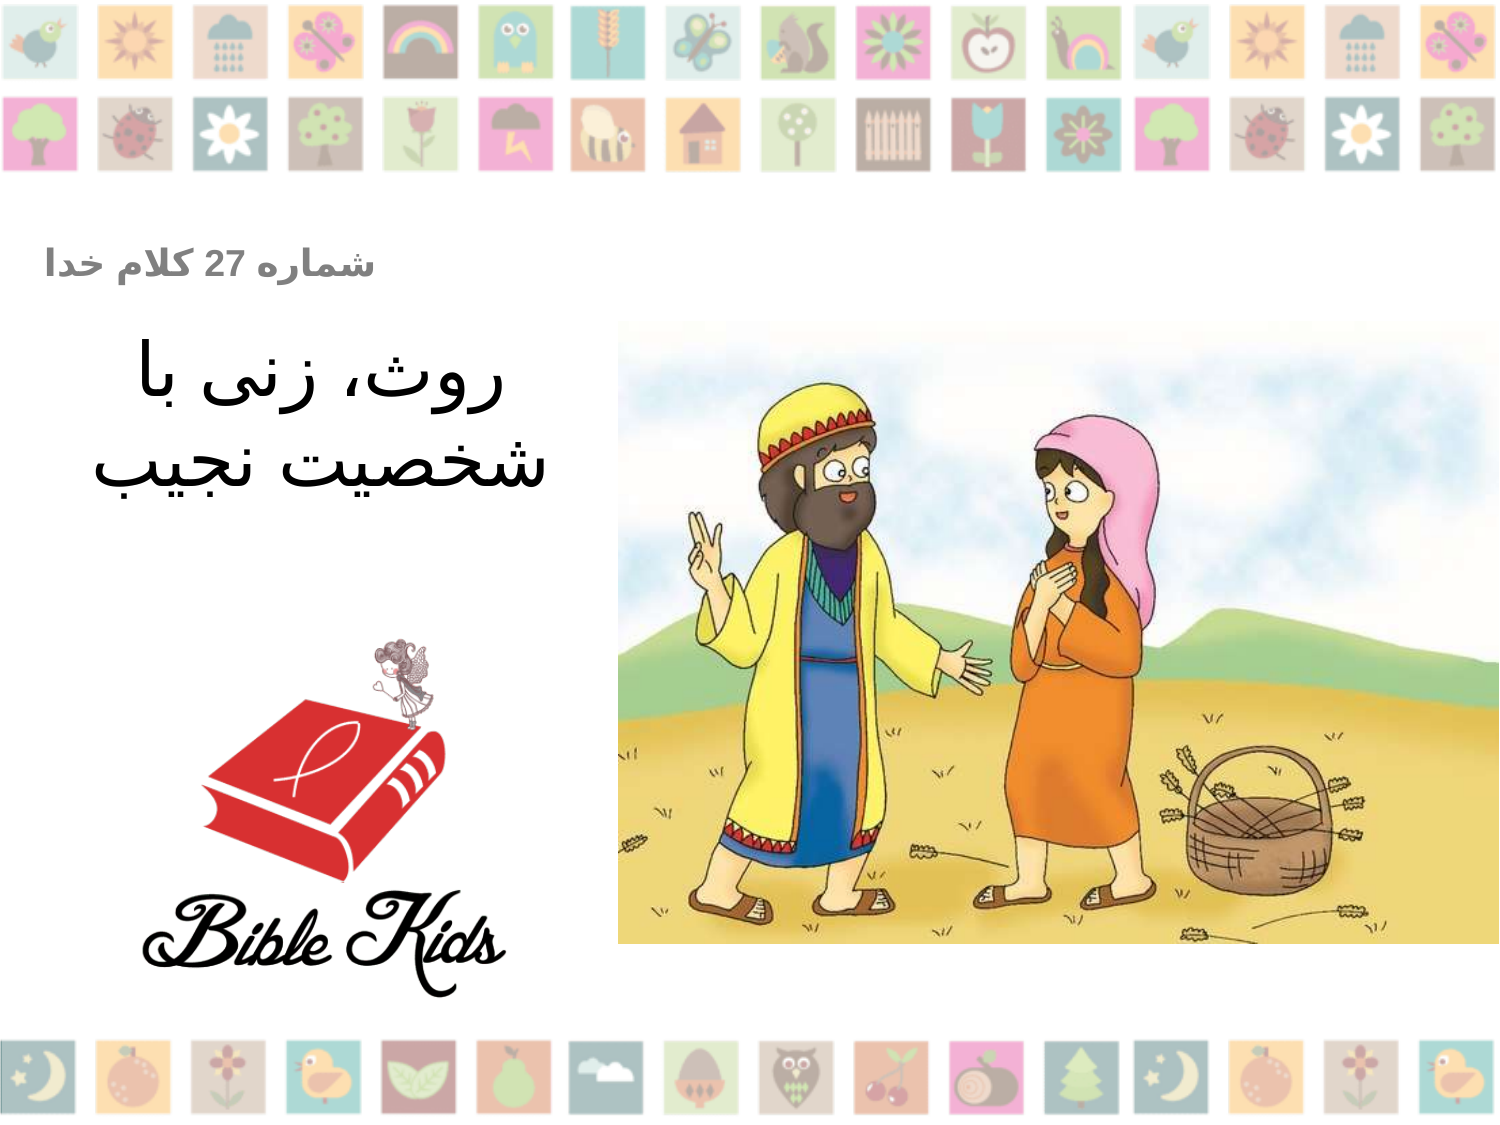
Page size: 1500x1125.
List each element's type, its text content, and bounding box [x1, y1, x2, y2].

picture [117, 600, 544, 1027]
text_box شماره 27 کلام خدا [29, 231, 543, 292]
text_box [0, 3, 1500, 181]
text_box روث، زنی با شخصیت نجیب [0, 314, 644, 510]
picture [618, 321, 1500, 945]
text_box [0, 1028, 1500, 1118]
